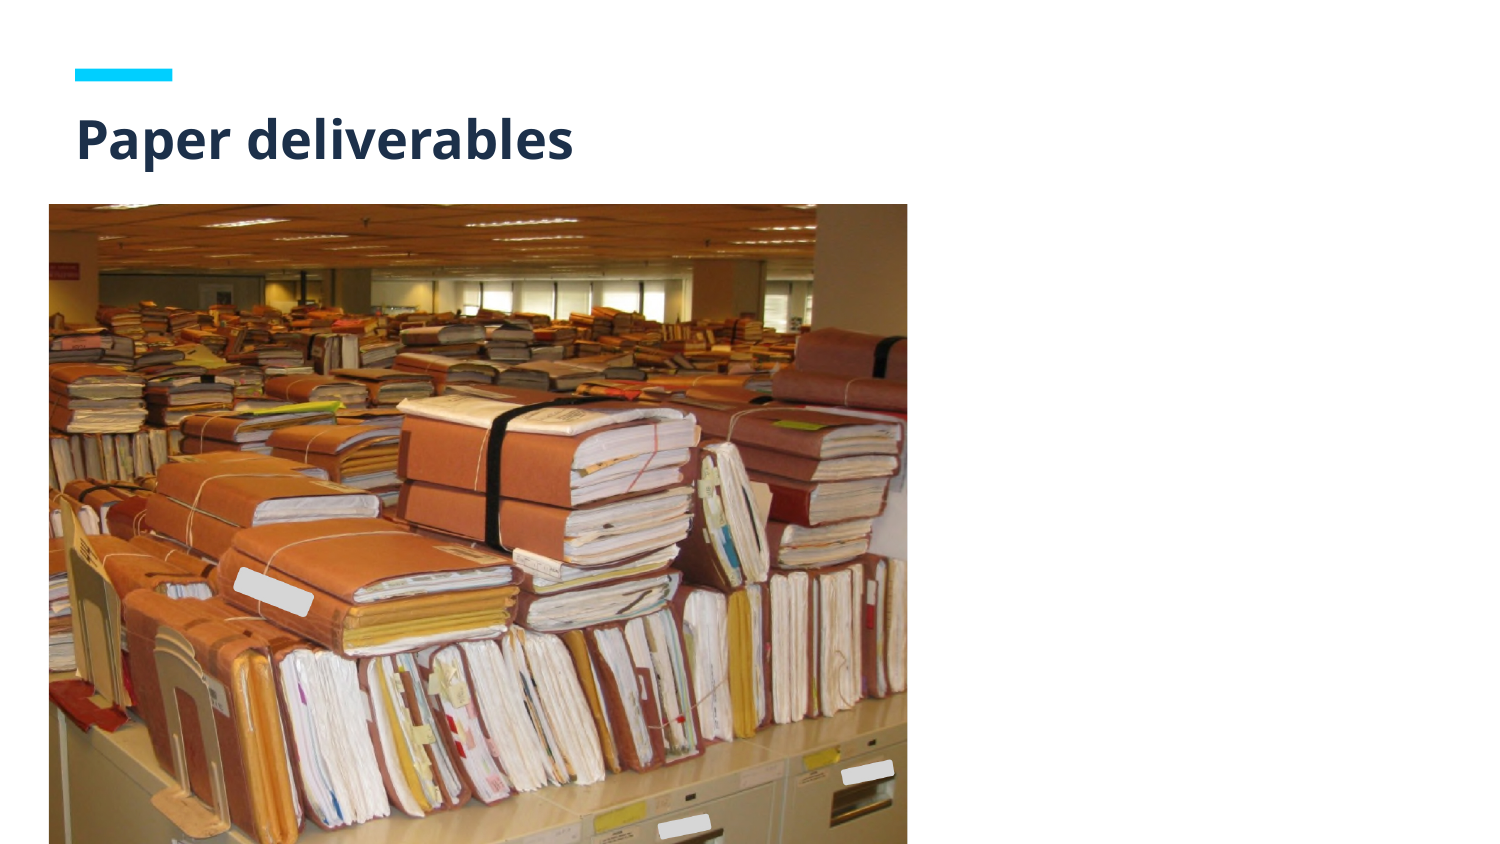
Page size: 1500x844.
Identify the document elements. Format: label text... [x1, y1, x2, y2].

picture [48, 204, 908, 844]
text_box Paper deliverables [75, 104, 1300, 240]
